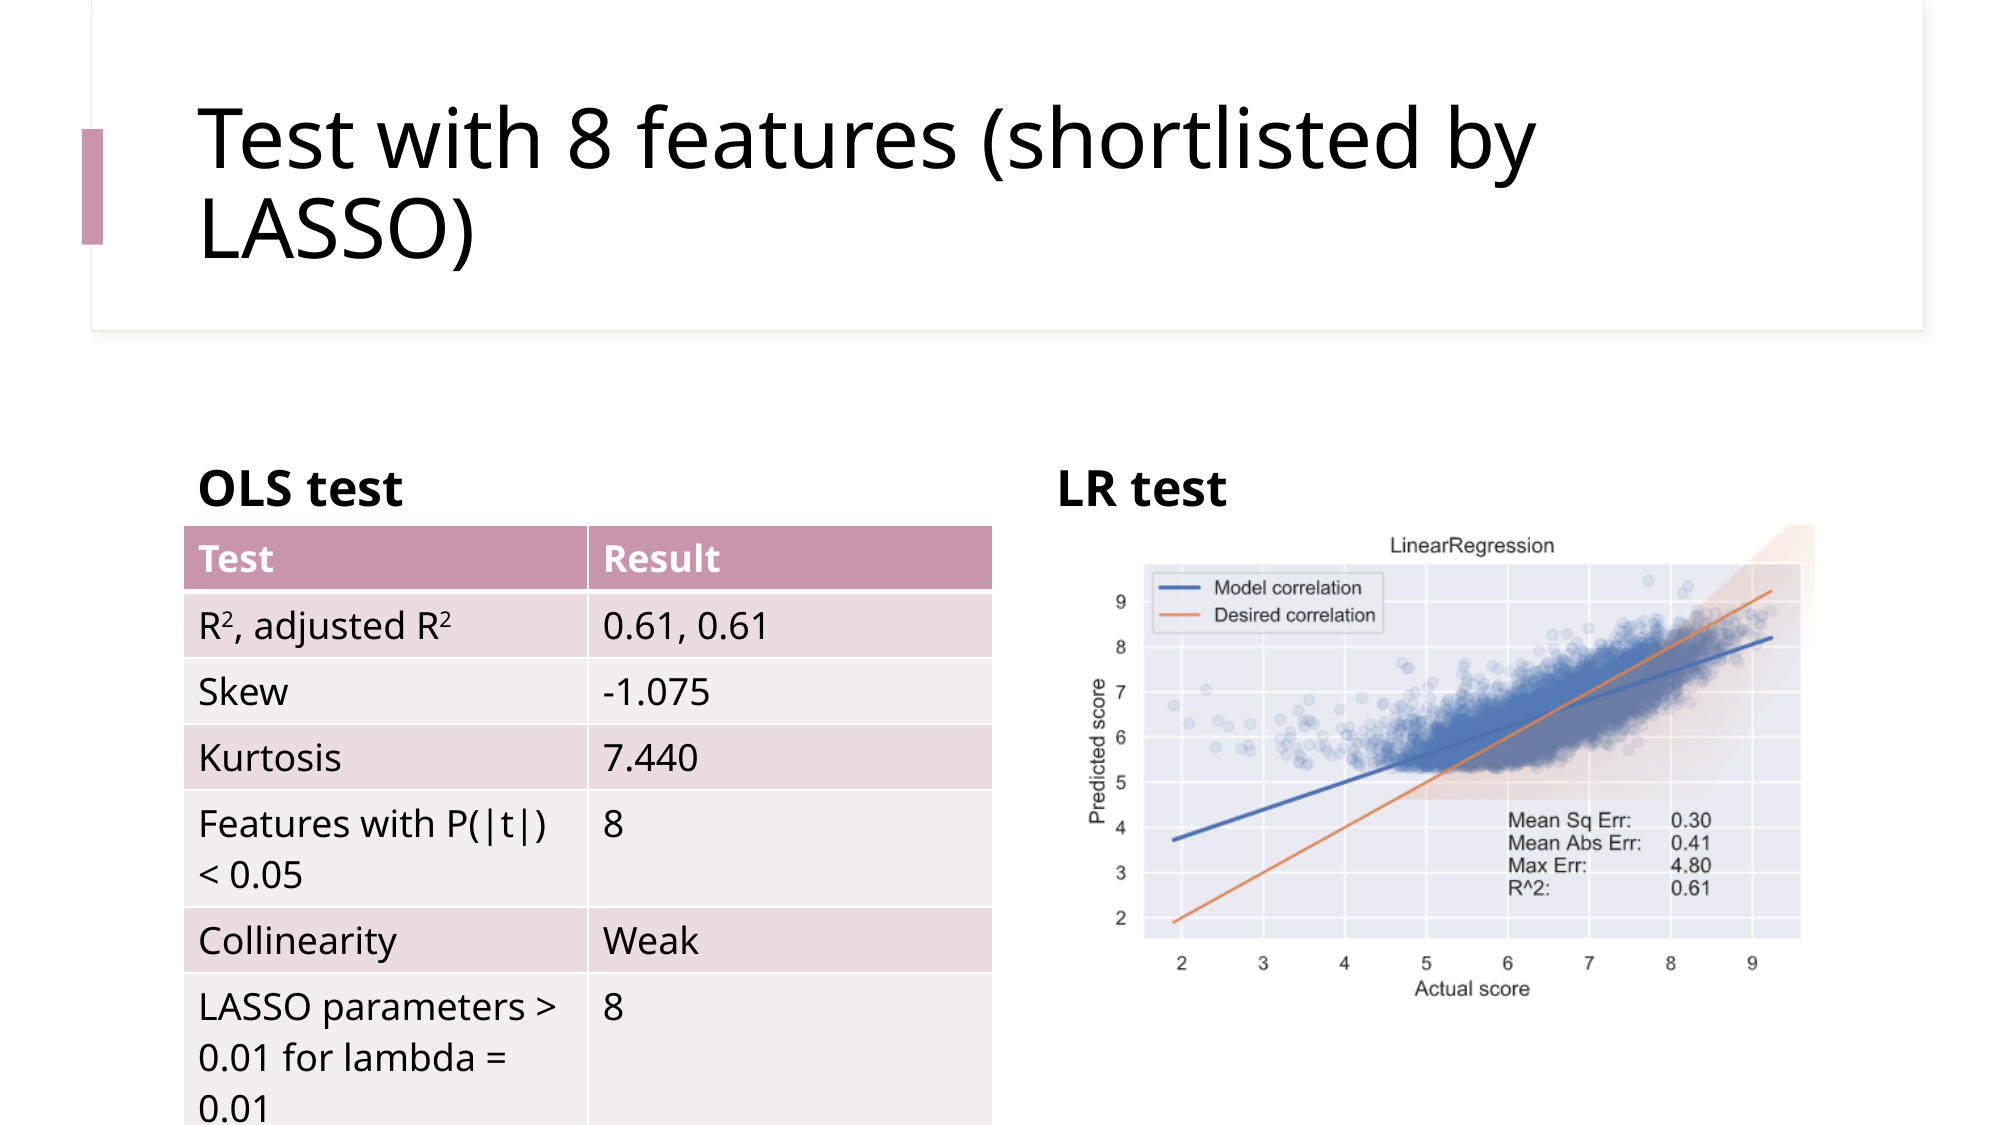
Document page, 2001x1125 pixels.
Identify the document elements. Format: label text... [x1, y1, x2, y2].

table_cell 8 [589, 974, 992, 1125]
table_cell Collinearity [184, 908, 587, 972]
table_cell Kurtosis [184, 725, 587, 789]
table_cell Features with P(|t|) < 0.05 [184, 791, 587, 906]
table_cell Skew [184, 659, 587, 723]
title Test with 8 features (shortlisted by LASSO) [183, 90, 1851, 284]
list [1077, 525, 1815, 1013]
table_cell 0.61, 0.61 [589, 594, 992, 657]
table_cell 7.440 [589, 725, 992, 789]
list OLS test [183, 389, 993, 525]
table_cell Weak [589, 908, 992, 972]
table_header Result [589, 526, 992, 589]
table_header Test [184, 526, 587, 589]
table_cell -1.075 [589, 659, 992, 723]
table_cell LASSO parameters > 0.01 for lambda = 0.01 [184, 974, 587, 1125]
table_cell R2, adjusted R2 [184, 594, 587, 657]
table_cell 8 [589, 791, 992, 906]
list LR test [1041, 389, 1851, 525]
